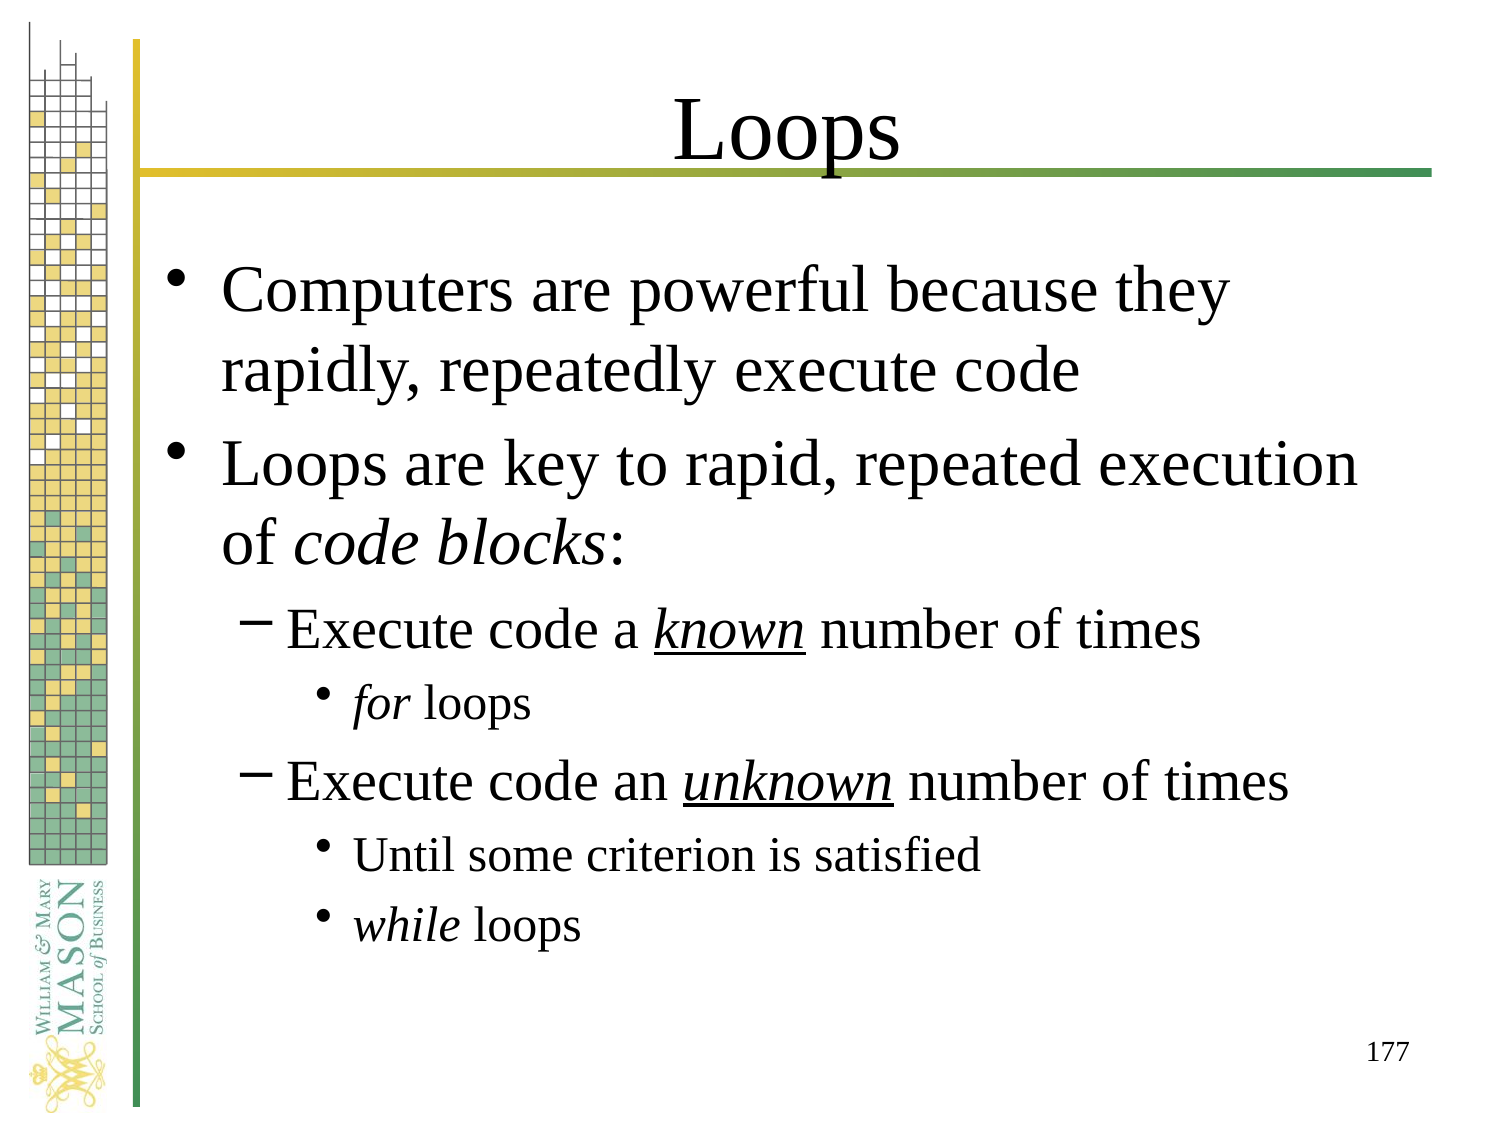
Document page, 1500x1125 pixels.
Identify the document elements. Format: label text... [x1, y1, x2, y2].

title Loops [150, 45, 1425, 200]
table_cell Greater than [29, 879, 107, 1113]
slide_number 177 [1048, 1024, 1426, 1103]
list Computers are powerful because they rapidly, repeatedly execute code Loops are key to rapid, repeated execution of code blocks: Execute code a known number of times for loops Execute code an unknown number of times Until some criterion is satisfied while loops [150, 237, 1425, 1005]
